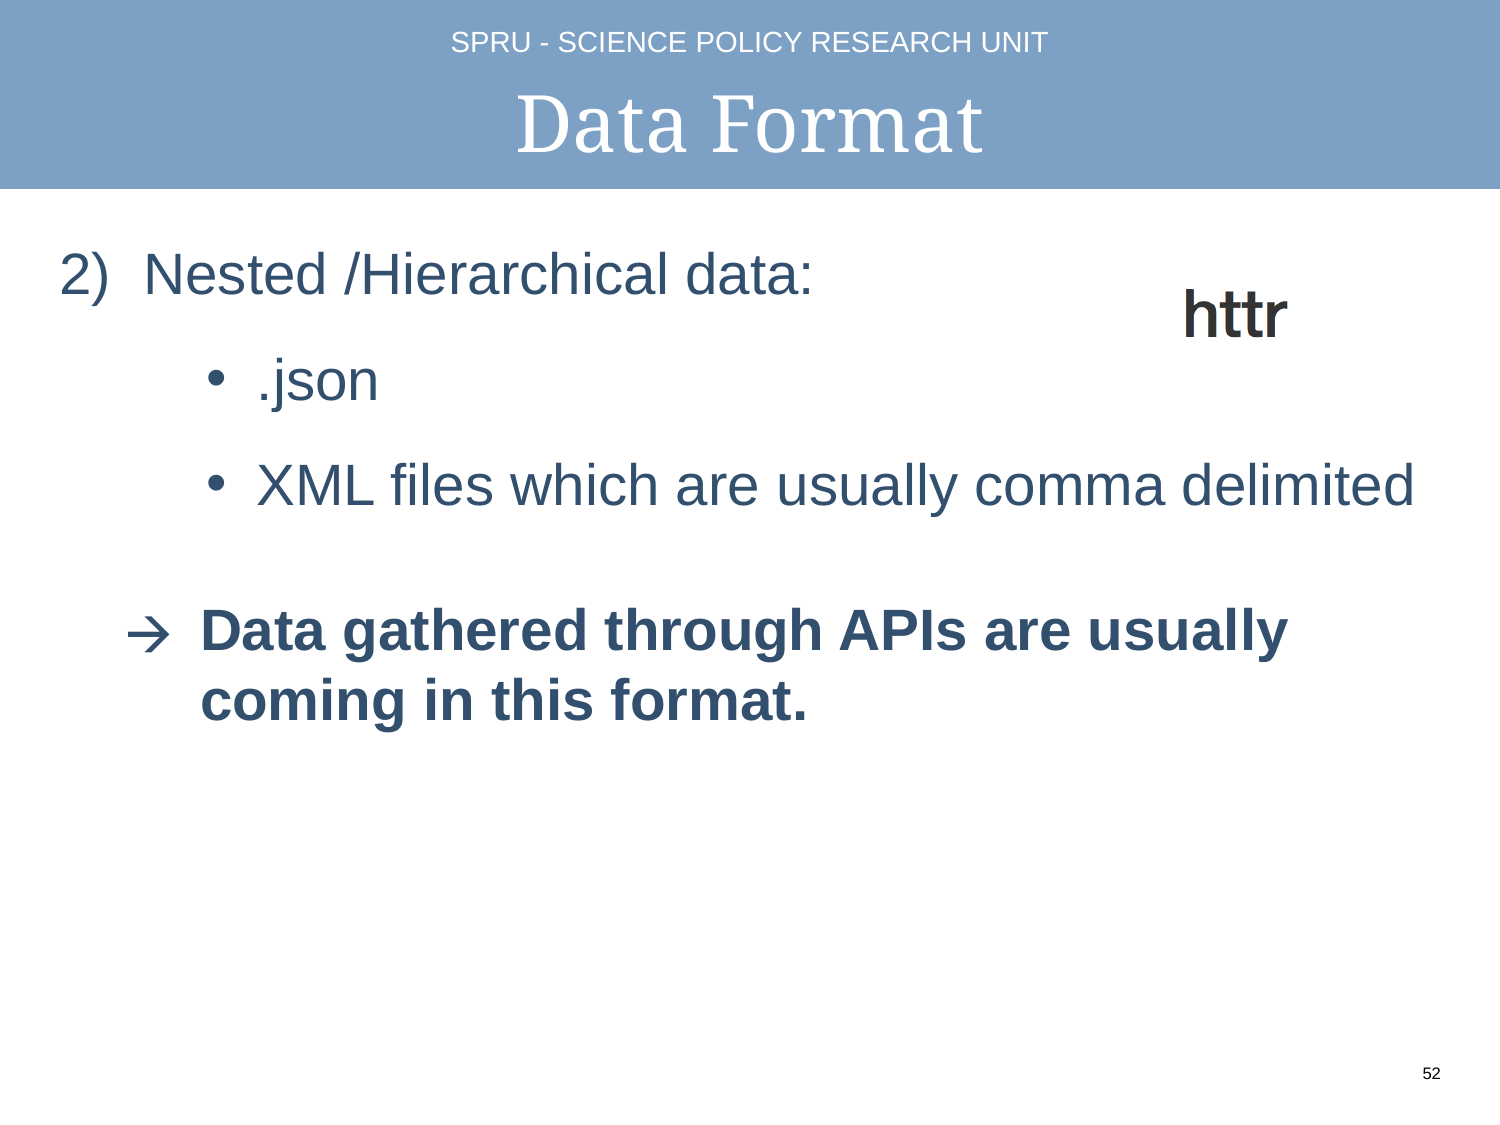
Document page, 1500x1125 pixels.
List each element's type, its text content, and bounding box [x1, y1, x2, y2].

list Nested /Hierarchical data: .json XML files which are usually comma delimited Data gathered through APIs are usually coming in this format. [59, 241, 1441, 925]
title Data Format [59, 68, 1441, 185]
picture [1165, 266, 1320, 370]
